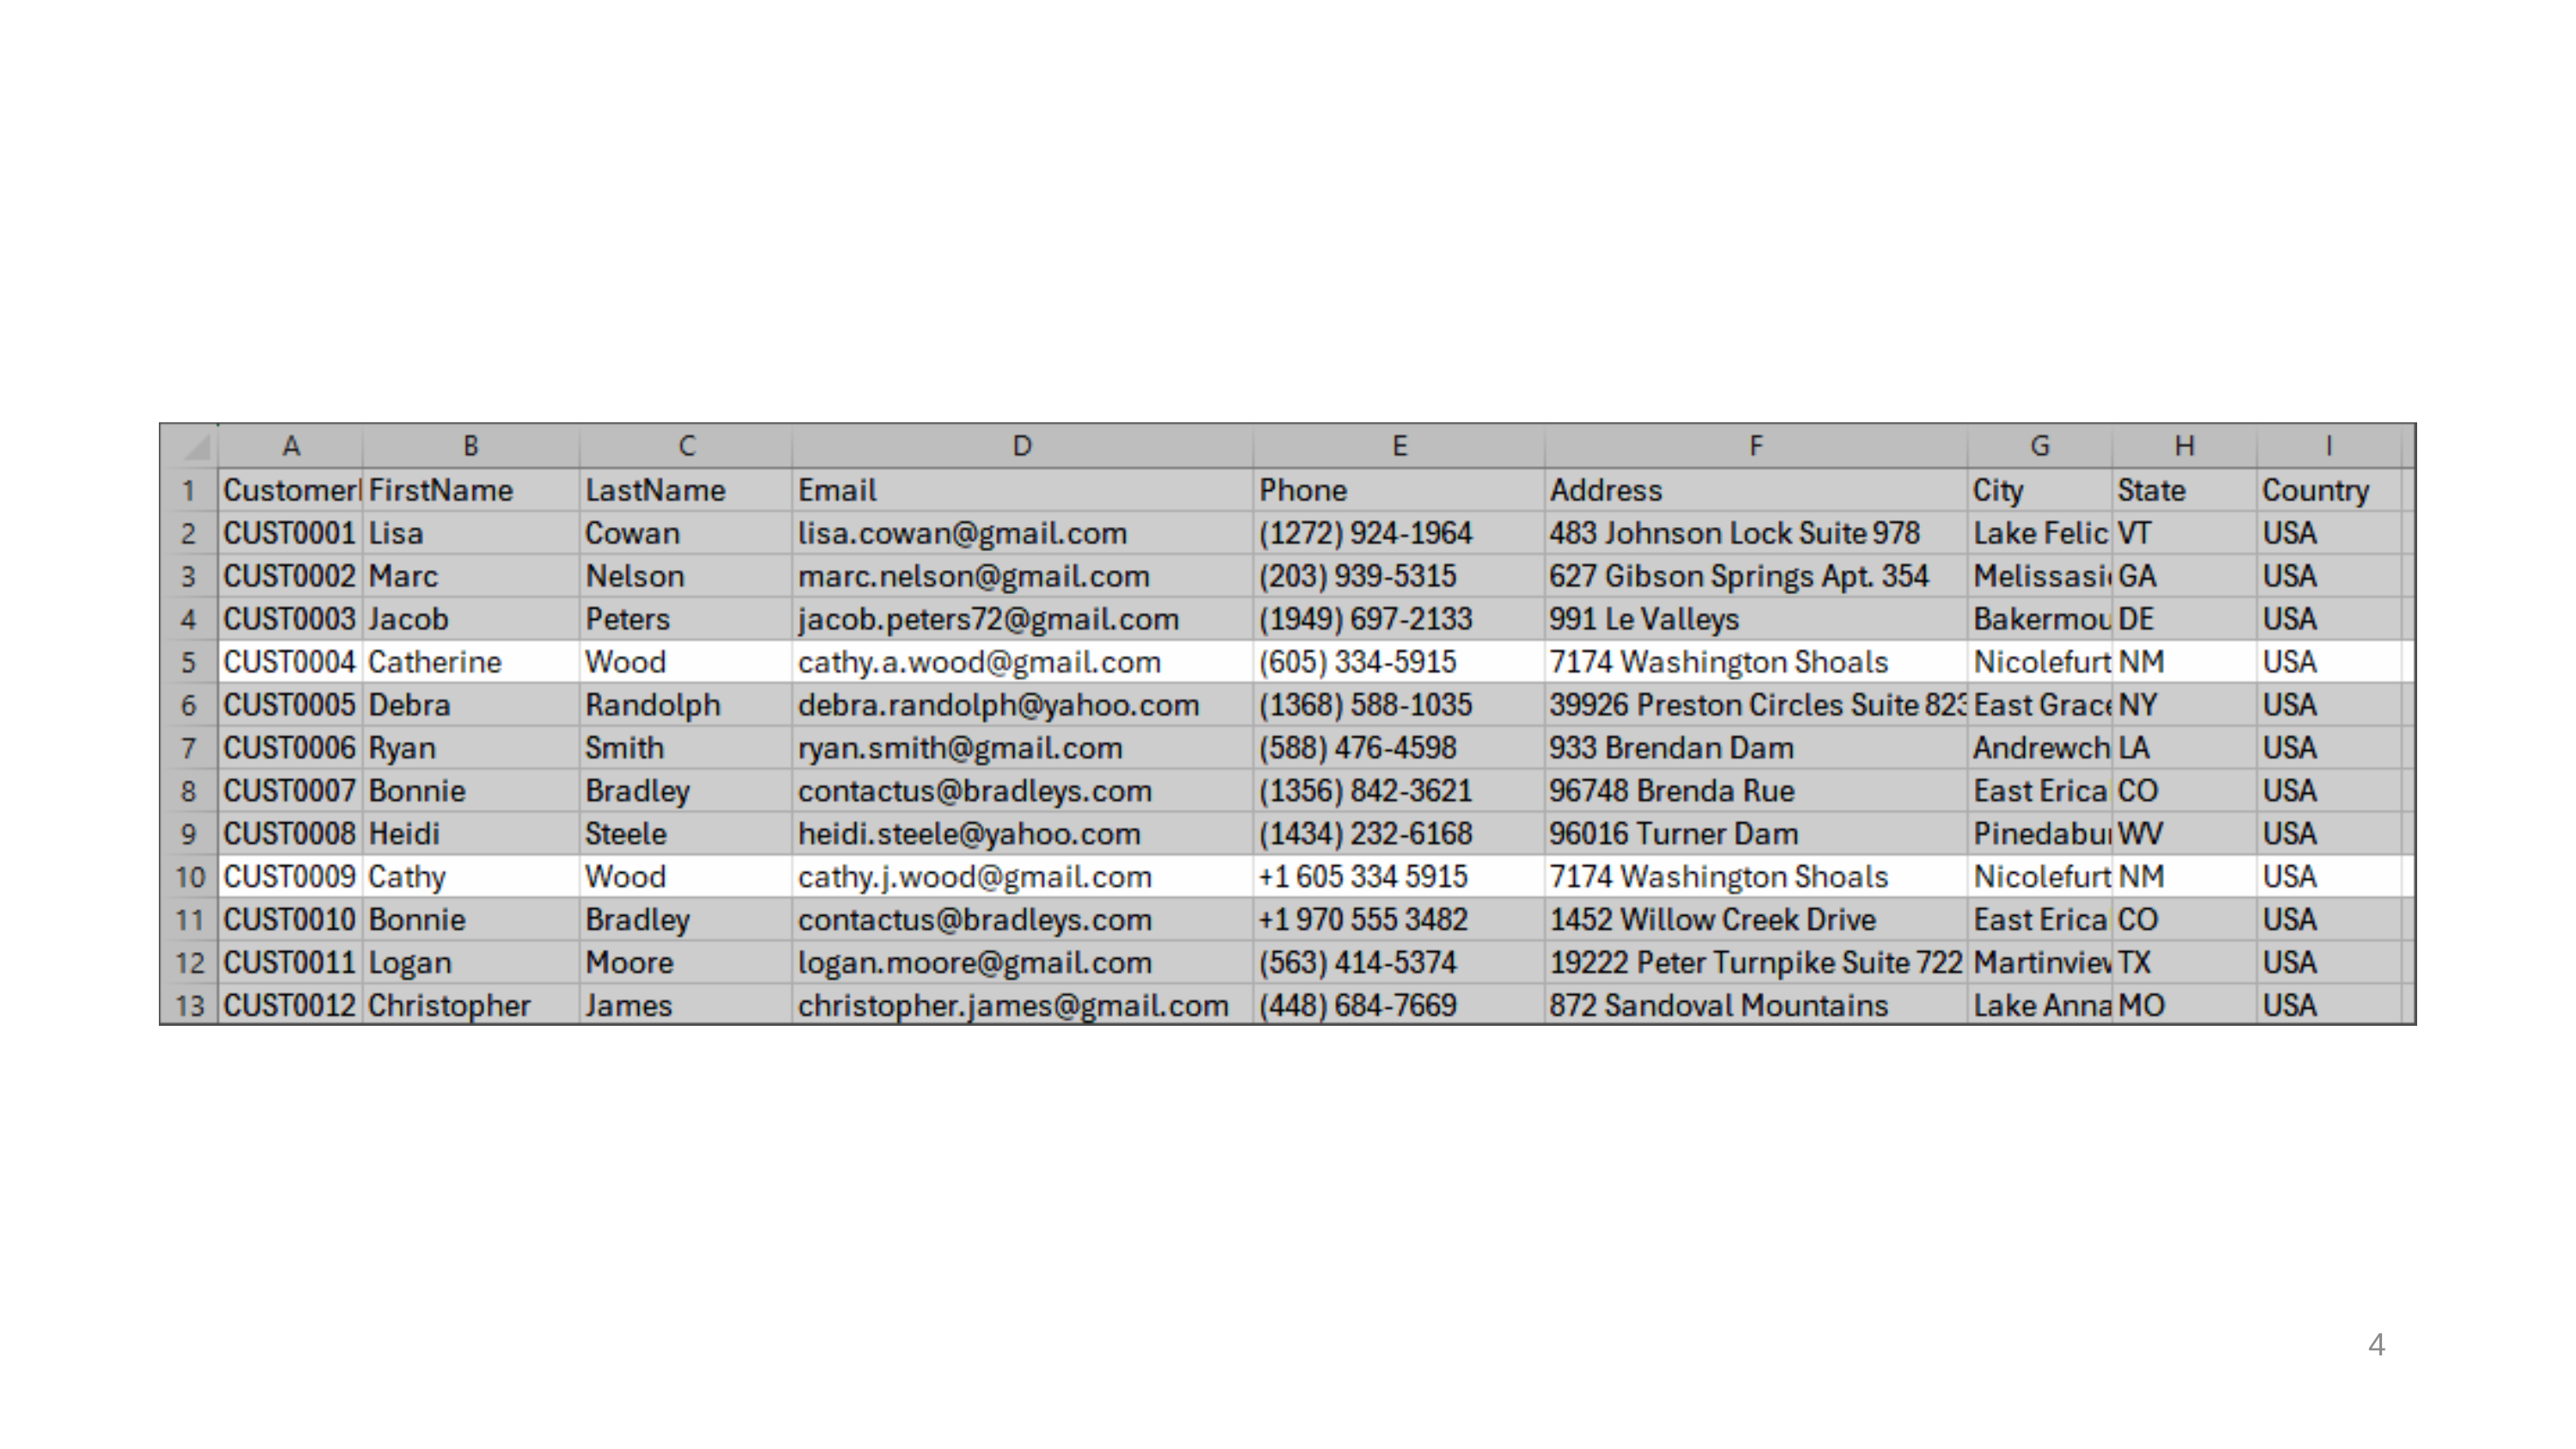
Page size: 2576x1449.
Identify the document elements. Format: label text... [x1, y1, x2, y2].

slide_number 4 [1819, 1304, 2399, 1382]
picture [159, 422, 2417, 1027]
